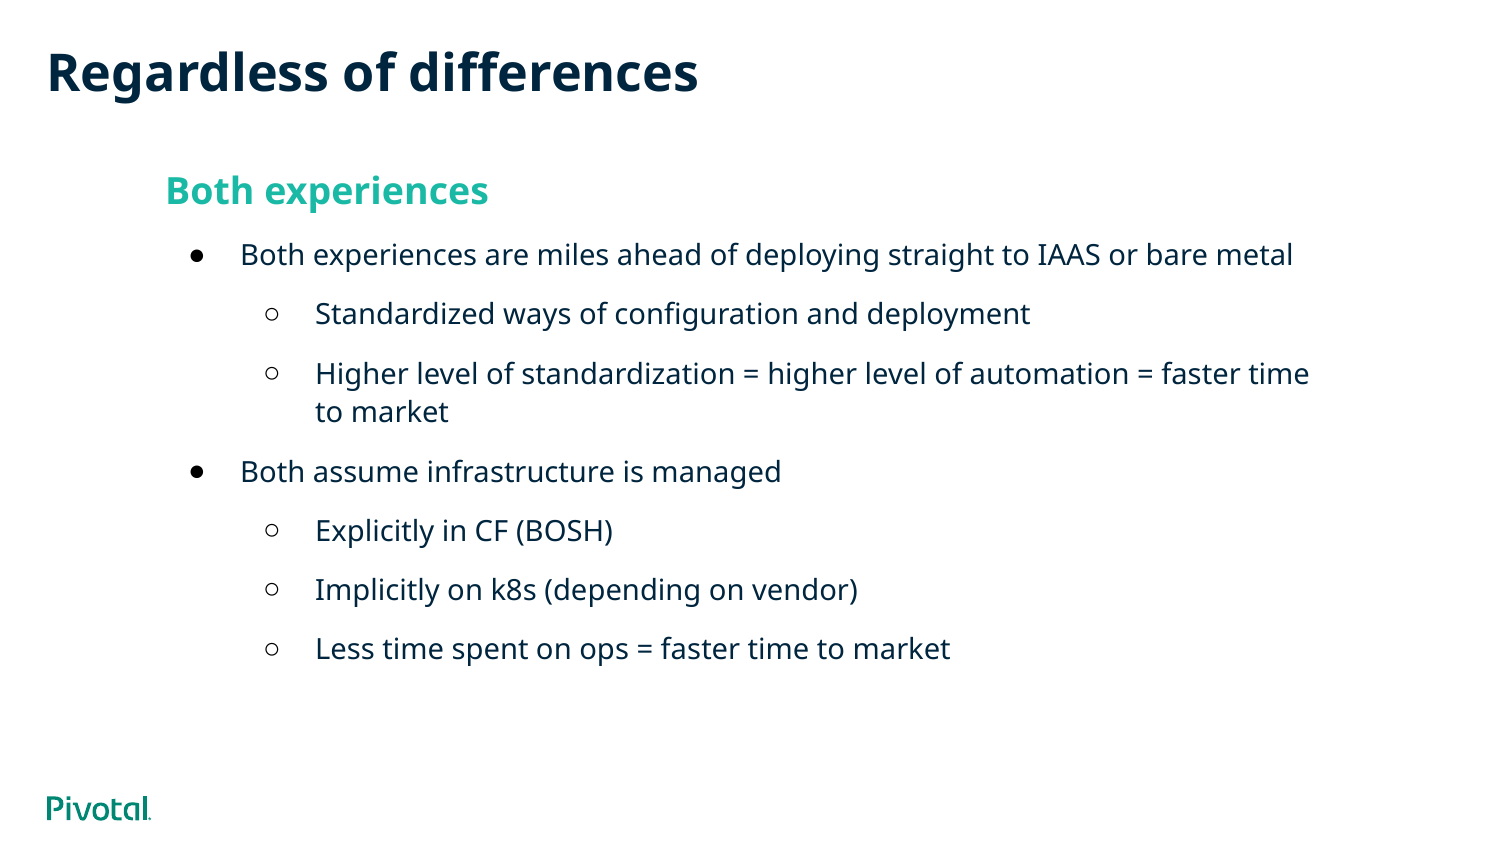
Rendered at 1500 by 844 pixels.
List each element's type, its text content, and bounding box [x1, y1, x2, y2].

title Regardless of differences [31, 24, 1453, 90]
list Both experiences Both experiences are miles ahead of deploying straight to IAAS or bare metal Standardized ways of configuration and deployment Higher level of standardization = higher level of automation = faster time to market Both assume infrastructure is managed Explicitly in CF (BOSH) Implicitly on k8s (depending on vendor) Less time spent on ops = faster time to market [150, 147, 1354, 767]
